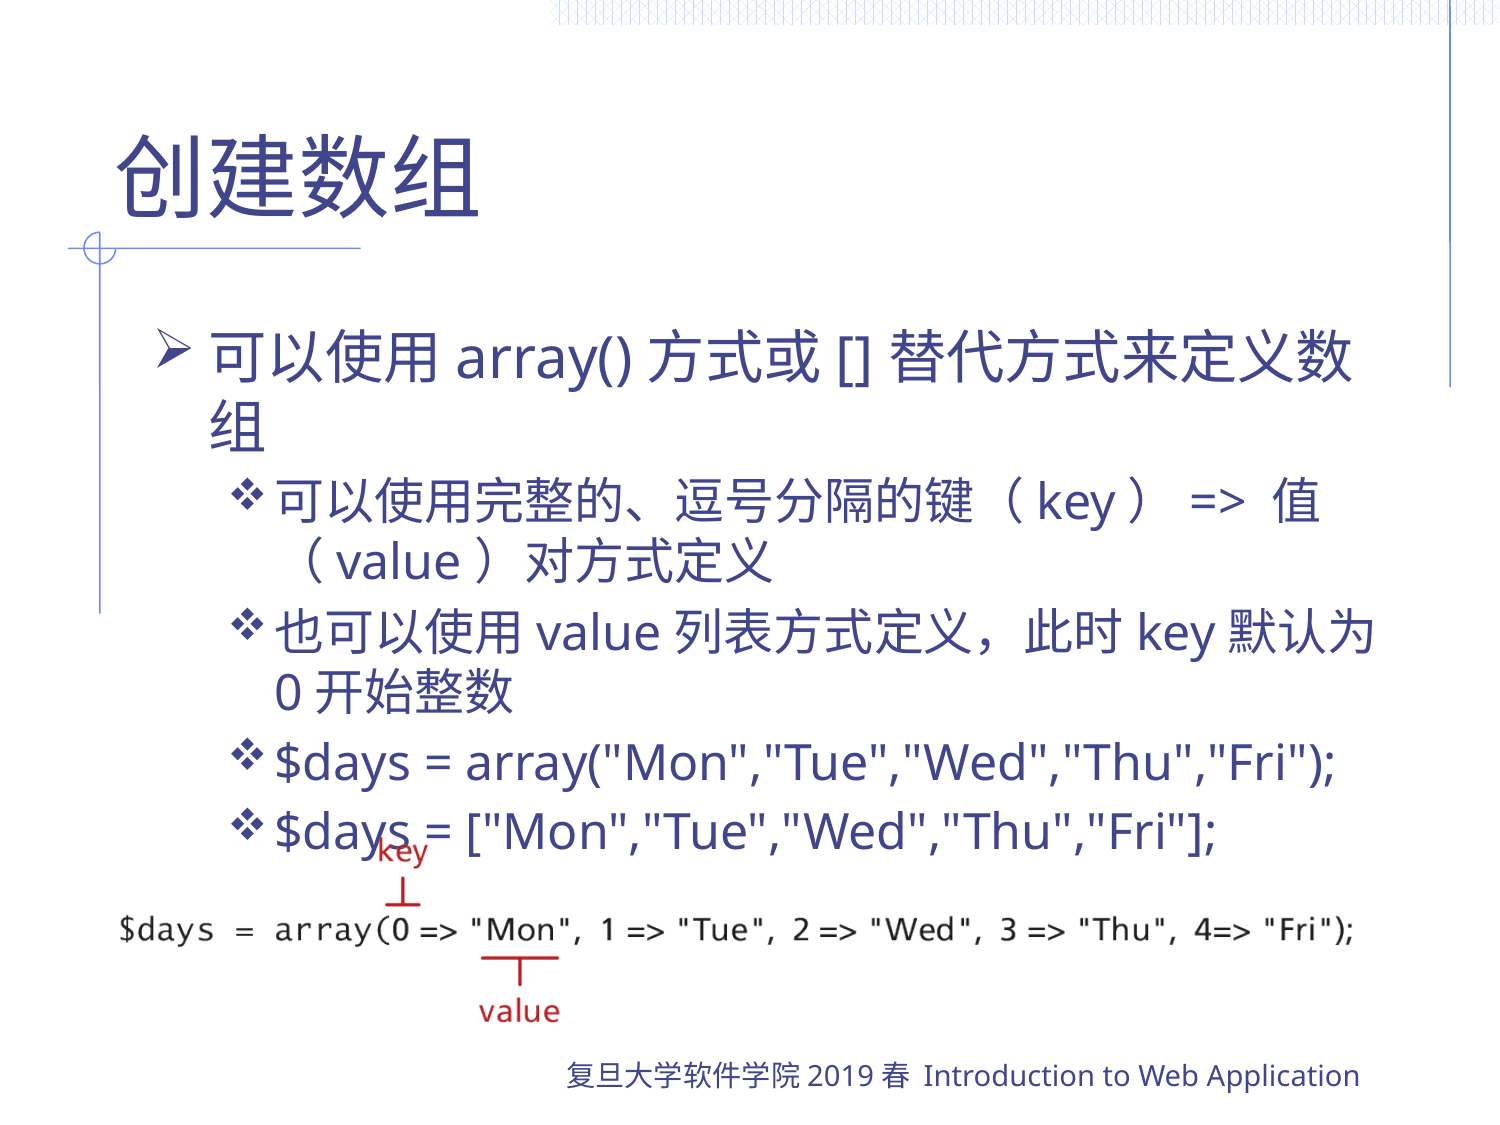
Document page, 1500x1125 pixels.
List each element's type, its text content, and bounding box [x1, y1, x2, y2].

list 可以使用array()方式或[]替代方式来定义数组 可以使用完整的、逗号分隔的键（key）=> 值（value）对方式定义 也可以使用value列表方式定义，此时key默认为0开始整数 $days = array("Mon","Tue","Wed","Thu","Fri"); $days = ["Mon","Tue","Wed","Thu","Fri"]; [137, 312, 1413, 988]
title 创建数组 [99, 50, 1375, 238]
picture [117, 833, 1358, 1031]
